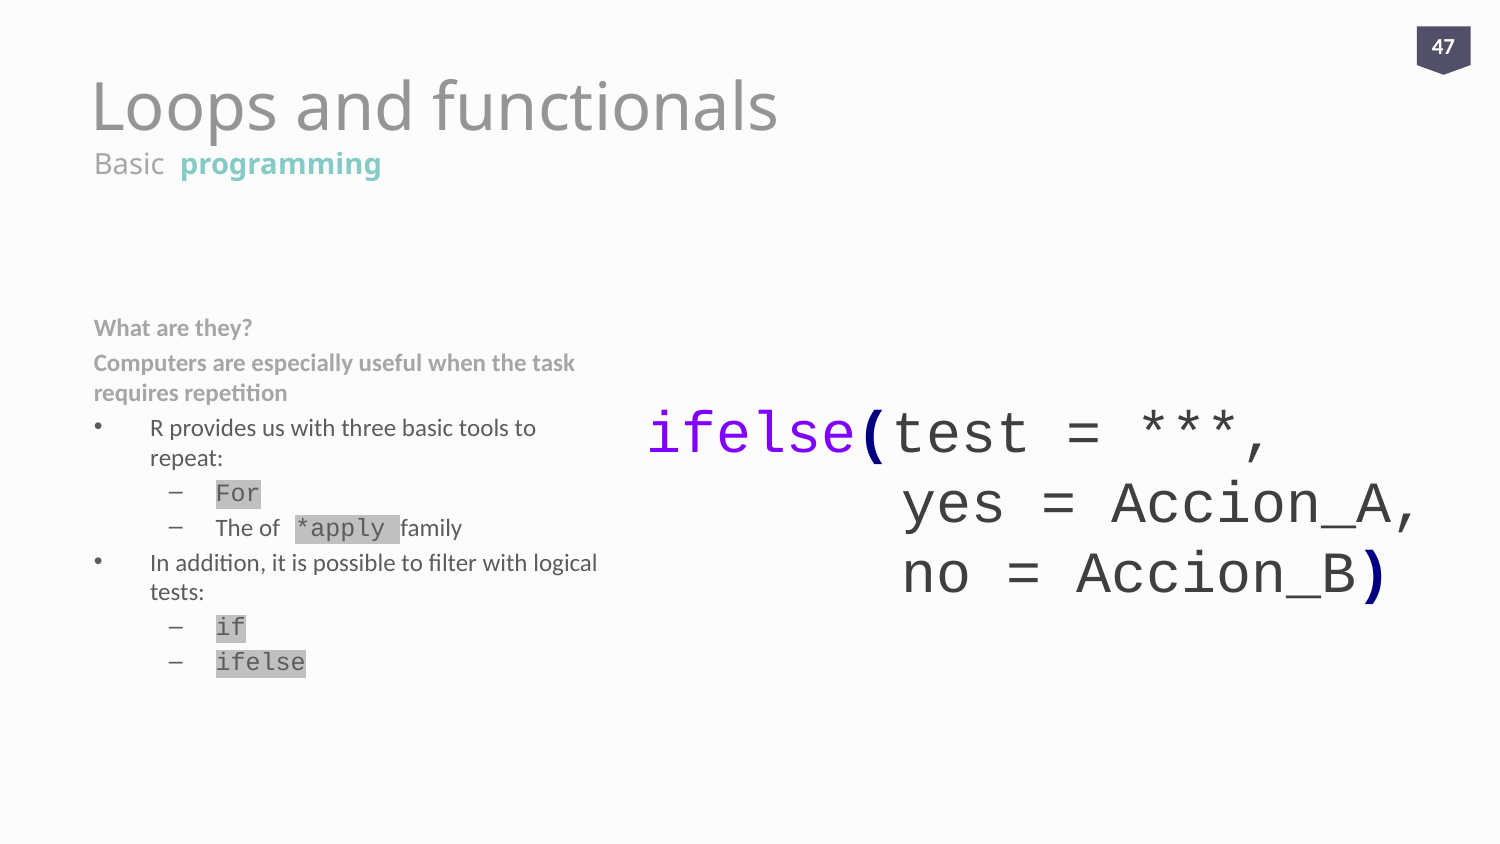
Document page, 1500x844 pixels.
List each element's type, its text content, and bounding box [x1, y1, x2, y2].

text_box Basic programming [78, 132, 1429, 193]
text_box ifelse(test = ***, yes = Accion_A, no = Accion_B) [631, 386, 1452, 612]
title Loops and functionals [75, 33, 1425, 175]
text_box What are they? Computers are especially useful when the task requires repetition R provides us with three basic tools to repeat: For The of *apply family In addition, it is possible to filter with logical tests: if ifelse [78, 303, 628, 765]
text_box 47 [1414, 24, 1473, 77]
